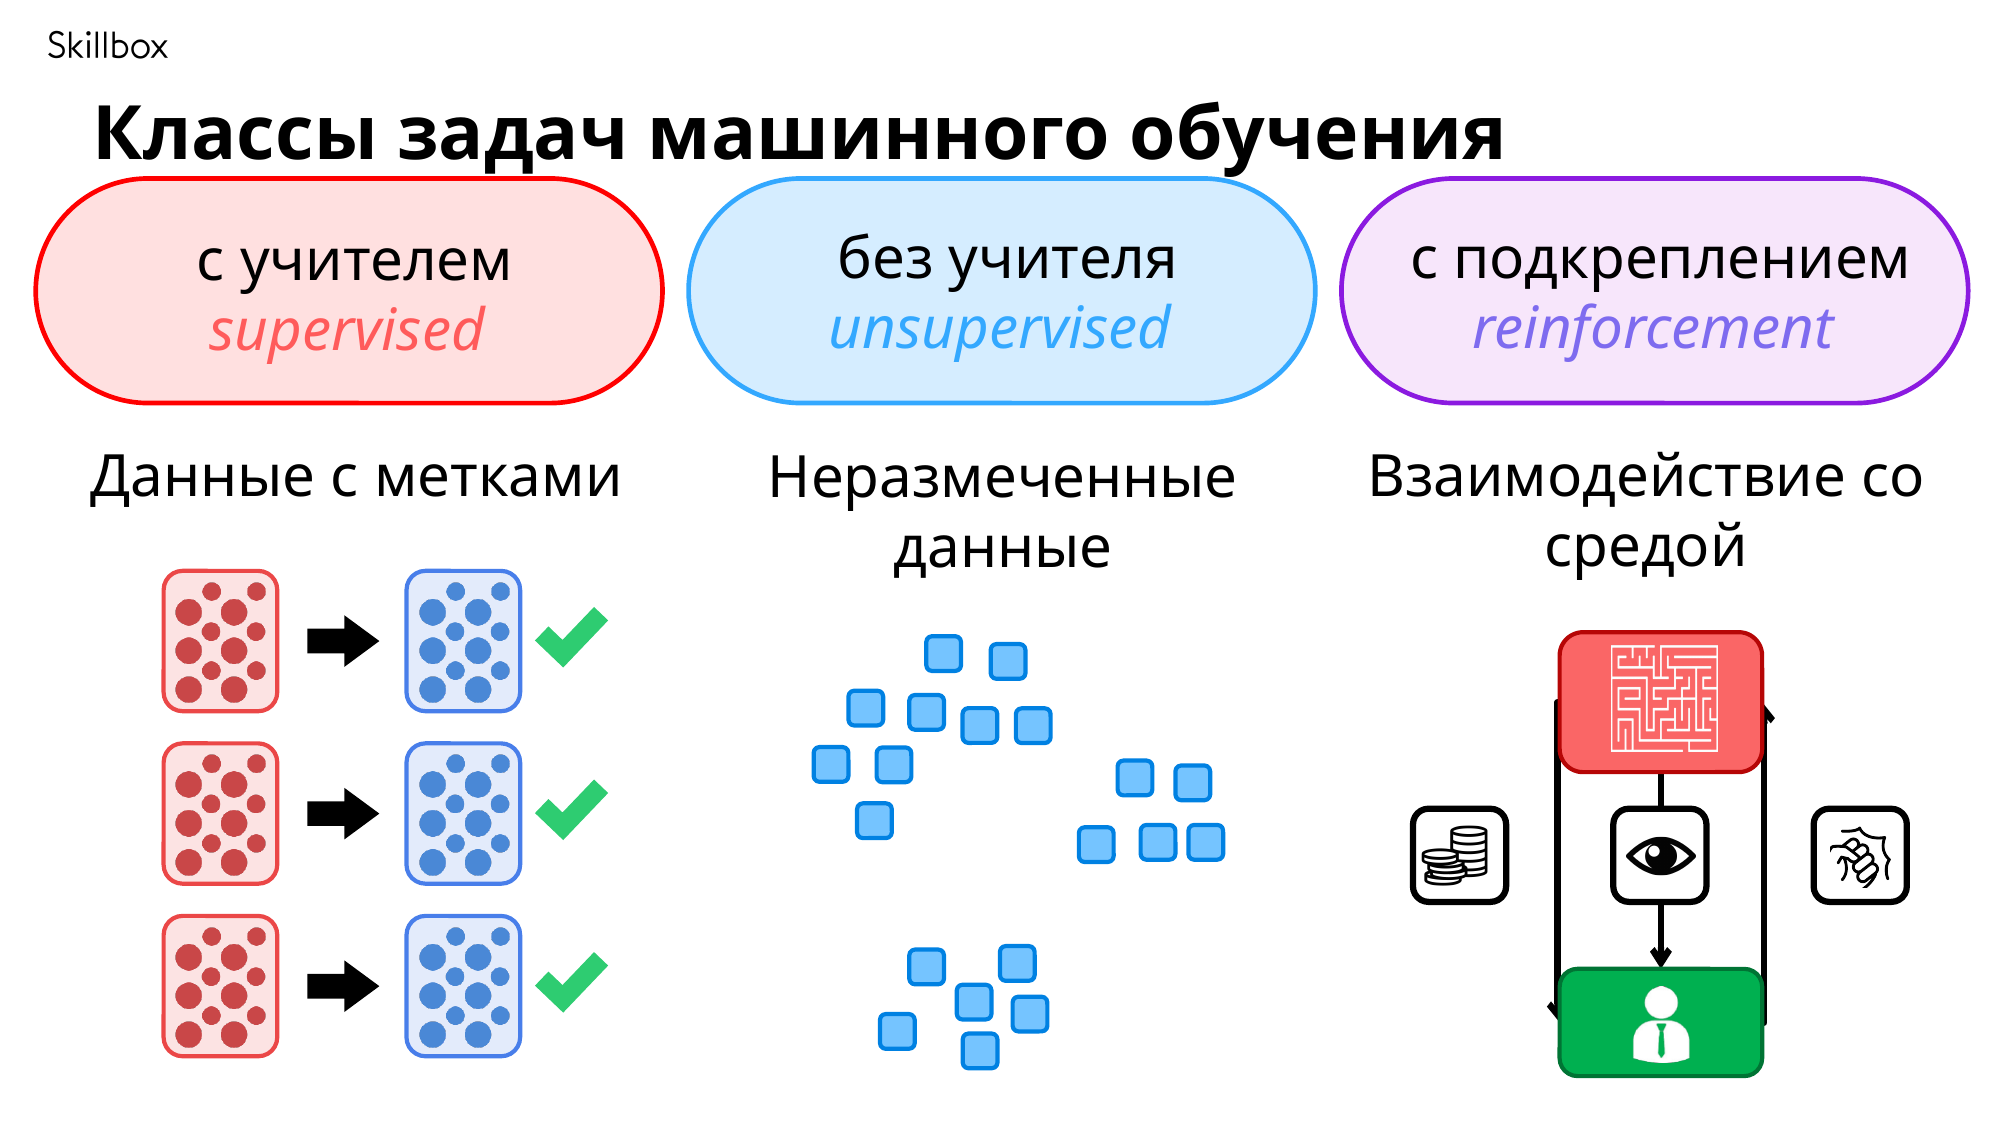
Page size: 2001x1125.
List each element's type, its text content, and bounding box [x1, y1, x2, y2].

text_box [1665, 806, 1709, 904]
text_box без учителя unsupervised [661, 204, 1339, 376]
picture [1626, 821, 1697, 891]
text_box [813, 635, 1224, 1069]
text_box [71, 176, 627, 206]
text_box [1379, 176, 1931, 204]
text_box [1557, 966, 1765, 1079]
text_box Классы задач машинного обучения [77, 81, 1982, 190]
text_box [726, 176, 1278, 204]
text_box Взаимодействие со средой [1348, 430, 1944, 586]
text_box с подкреплением reinforcement [1327, 204, 1992, 376]
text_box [163, 570, 592, 1057]
text_box [75, 379, 624, 406]
text_box с учителем supervised [9, 206, 675, 379]
text_box 3 [1557, 973, 1563, 1026]
picture [1420, 821, 1489, 890]
picture [48, 30, 168, 59]
text_box [1811, 806, 1907, 904]
picture [1611, 645, 1718, 752]
text_box [1557, 630, 1765, 775]
text_box [1410, 806, 1509, 904]
text_box [1377, 376, 1933, 406]
text_box [724, 376, 1280, 406]
text_box [1611, 806, 1656, 904]
text_box 3 [1758, 972, 1765, 1026]
text_box Данные с метками [8, 430, 706, 516]
text_box Неразмеченные данные [705, 431, 1301, 586]
picture [1622, 986, 1700, 1064]
picture [1829, 809, 1908, 888]
